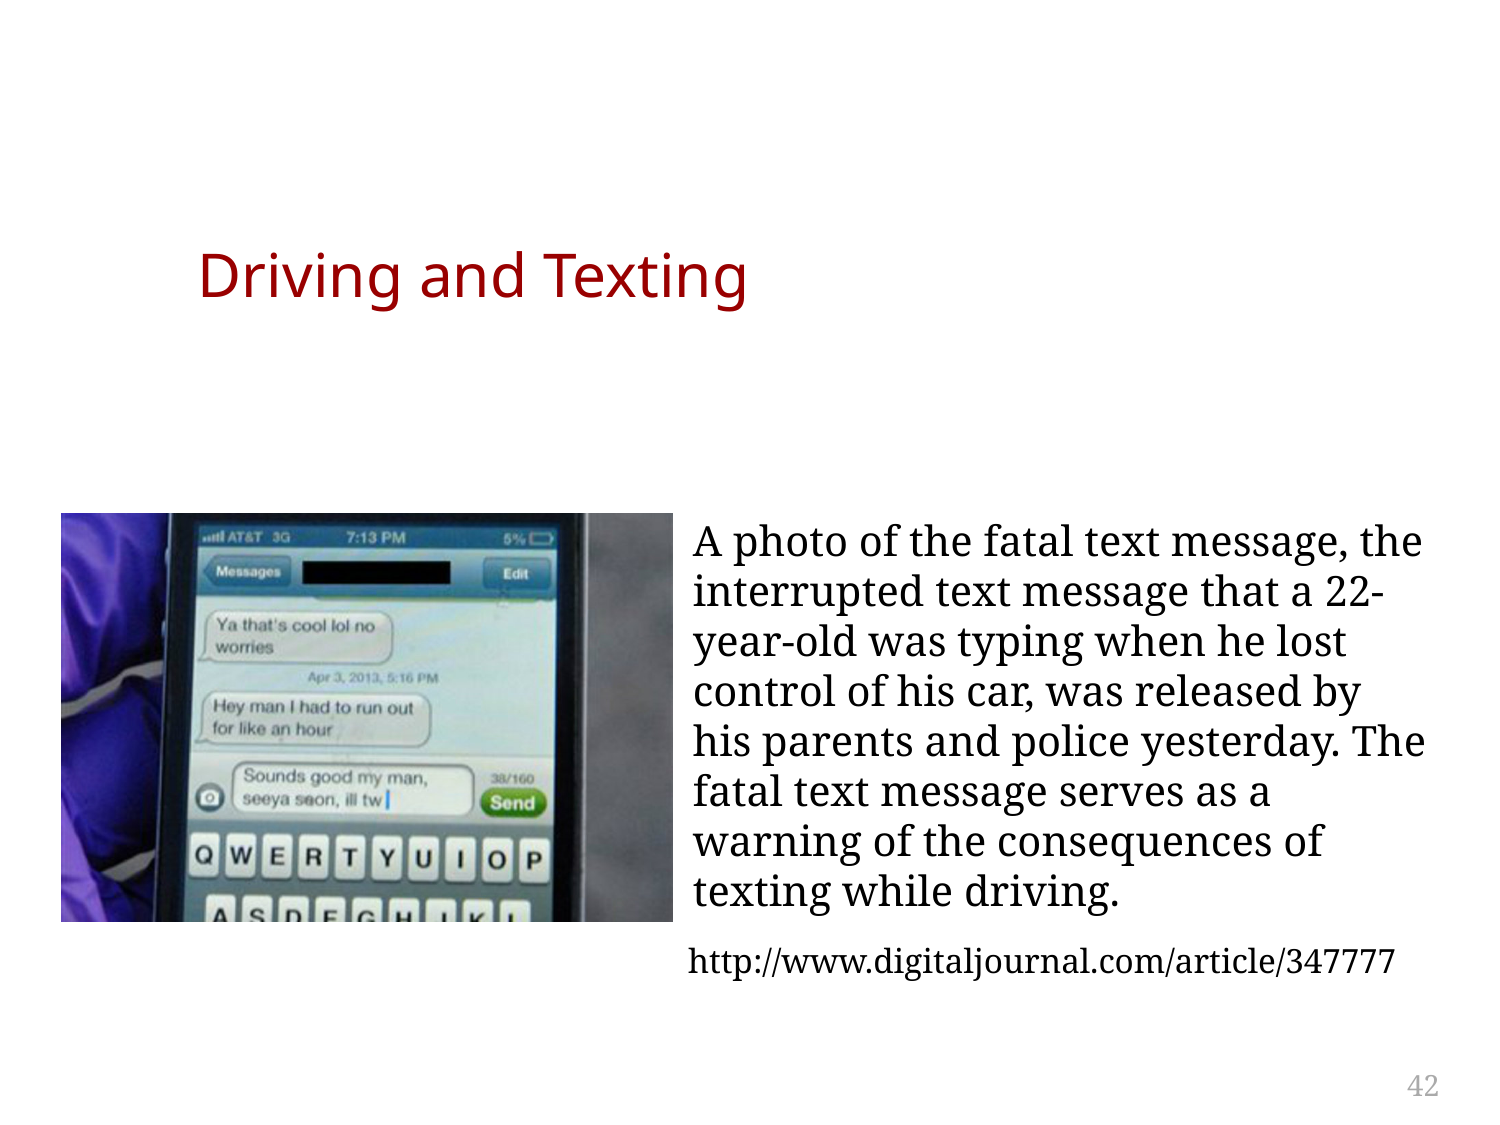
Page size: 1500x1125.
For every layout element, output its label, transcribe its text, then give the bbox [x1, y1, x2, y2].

picture [61, 512, 674, 922]
list A photo of the fatal text message, the interrupted text message that a 22-year-old was typing when he lost control of his car, was released by his parents and police yesterday. The fatal text message serves as a warning of the consequences of texting while driving. [685, 510, 1435, 919]
slide_number 42 [1349, 1050, 1498, 1125]
title Driving and Texting [190, 233, 1310, 367]
text_box http://www.digitaljournal.com/article/347777 [673, 932, 1424, 988]
